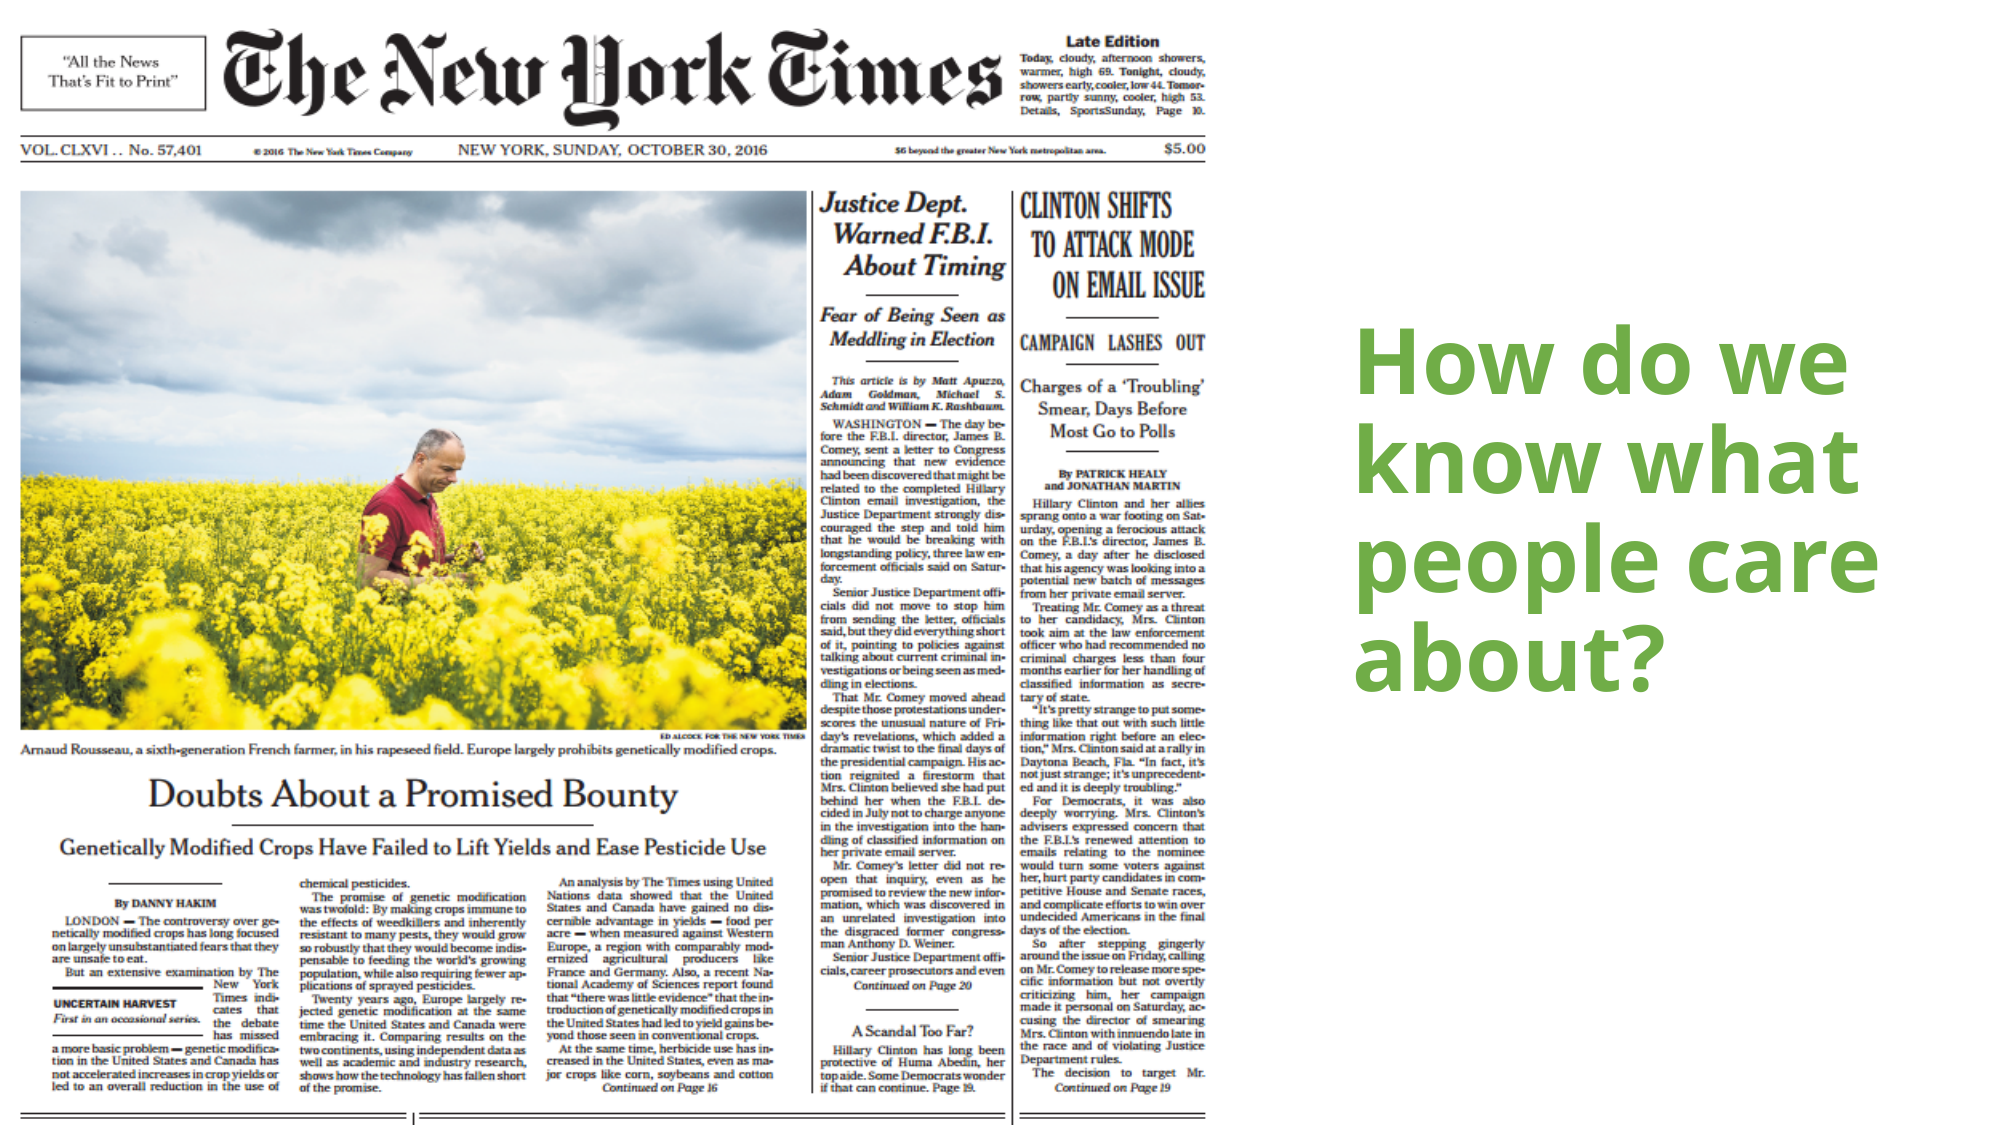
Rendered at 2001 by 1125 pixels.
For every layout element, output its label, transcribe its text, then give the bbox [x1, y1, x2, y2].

title How do we know what people care about? [1337, 59, 1901, 968]
picture [0, 0, 1236, 1125]
